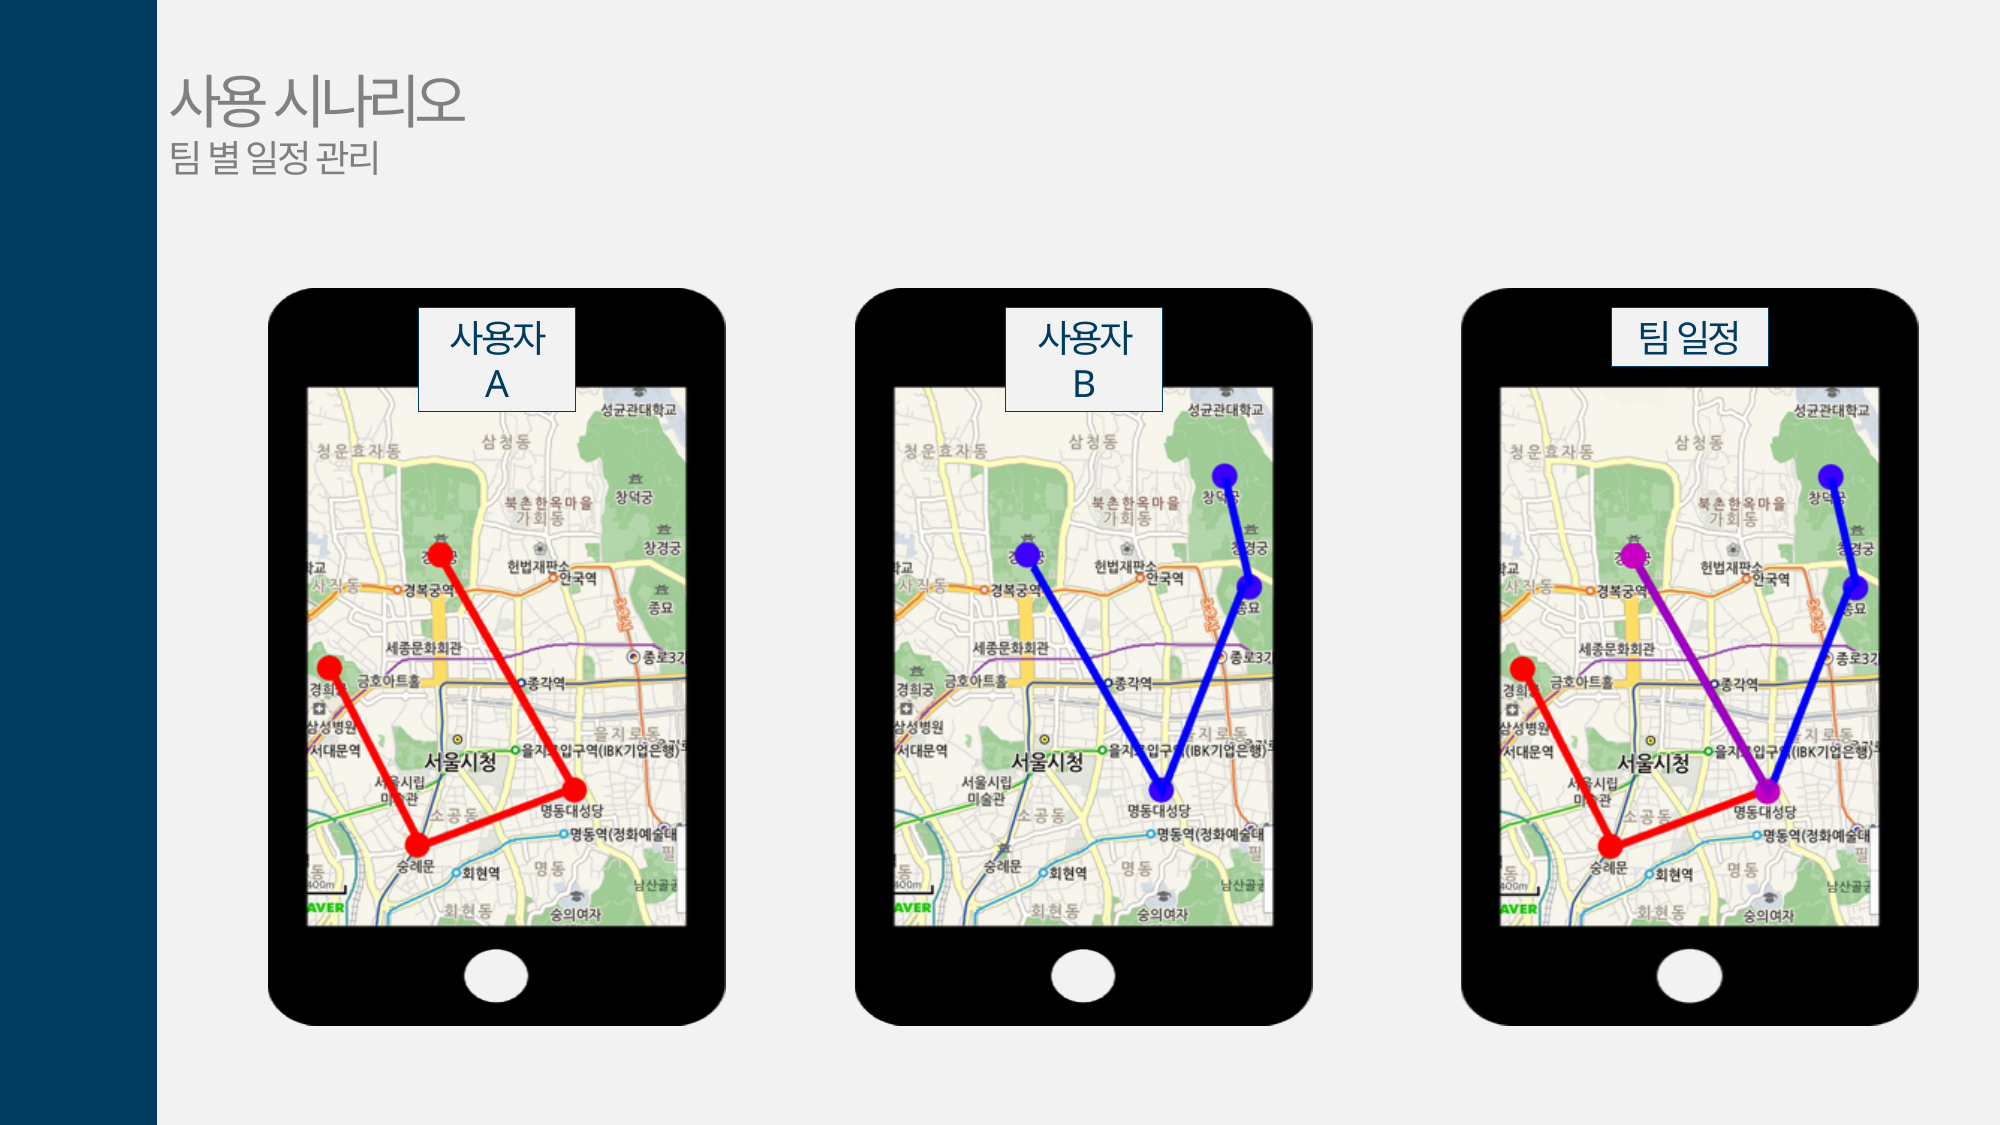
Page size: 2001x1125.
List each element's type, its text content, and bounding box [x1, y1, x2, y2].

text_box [268, 288, 726, 1026]
text_box 사용 시나리오 팀 별 일정 관리 [153, 57, 483, 188]
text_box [855, 288, 1313, 1026]
text_box [0, 0, 158, 1125]
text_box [1461, 288, 1919, 1026]
